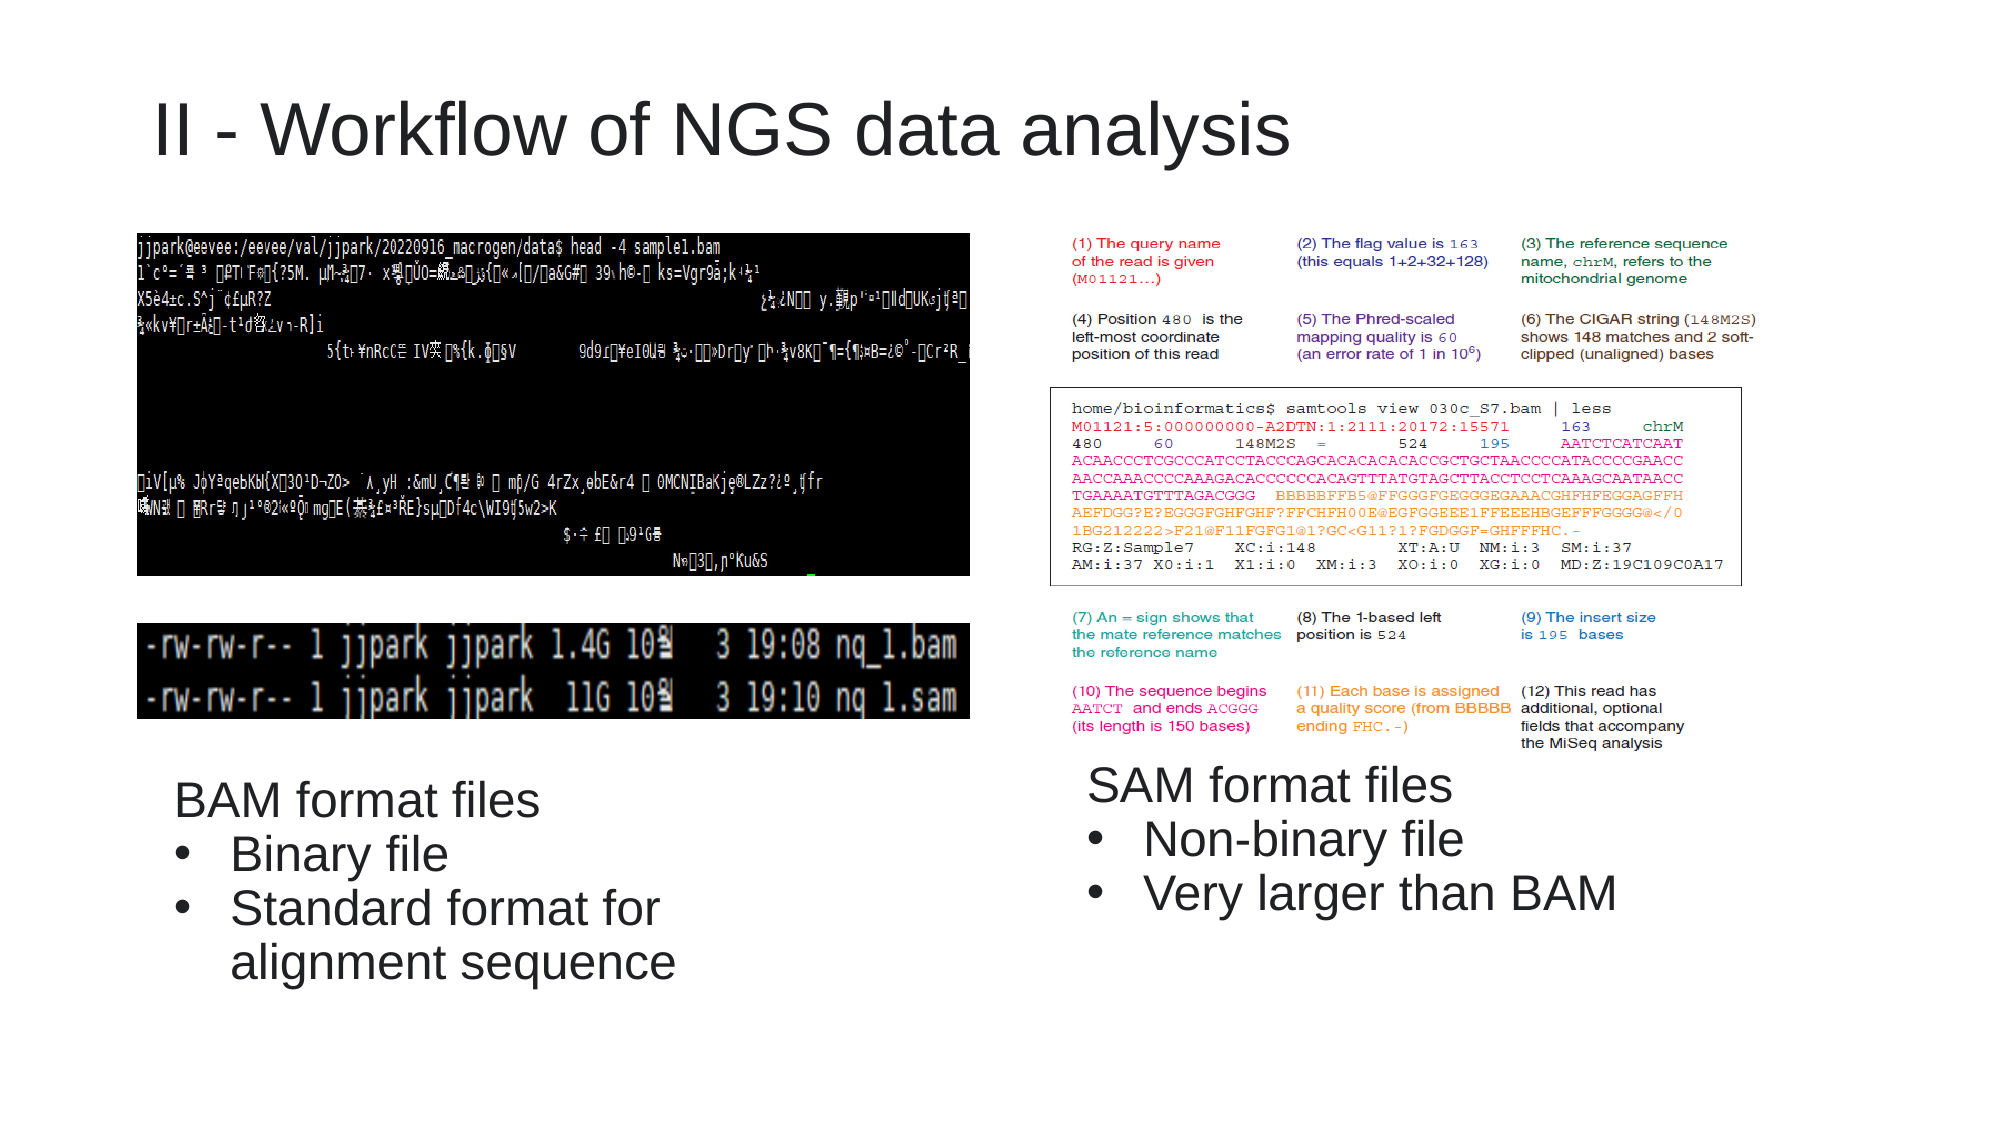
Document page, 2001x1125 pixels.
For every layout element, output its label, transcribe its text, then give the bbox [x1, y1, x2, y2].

picture [1029, 214, 1758, 755]
text_box BAM format files Binary file Standard format for alignment sequence [158, 830, 904, 1104]
picture [137, 233, 970, 576]
text_box SAM format files Non-binary file Very larger than BAM [1071, 778, 1817, 911]
title II - Workflow of NGS data analysis [137, 11, 1863, 251]
picture [137, 622, 970, 719]
